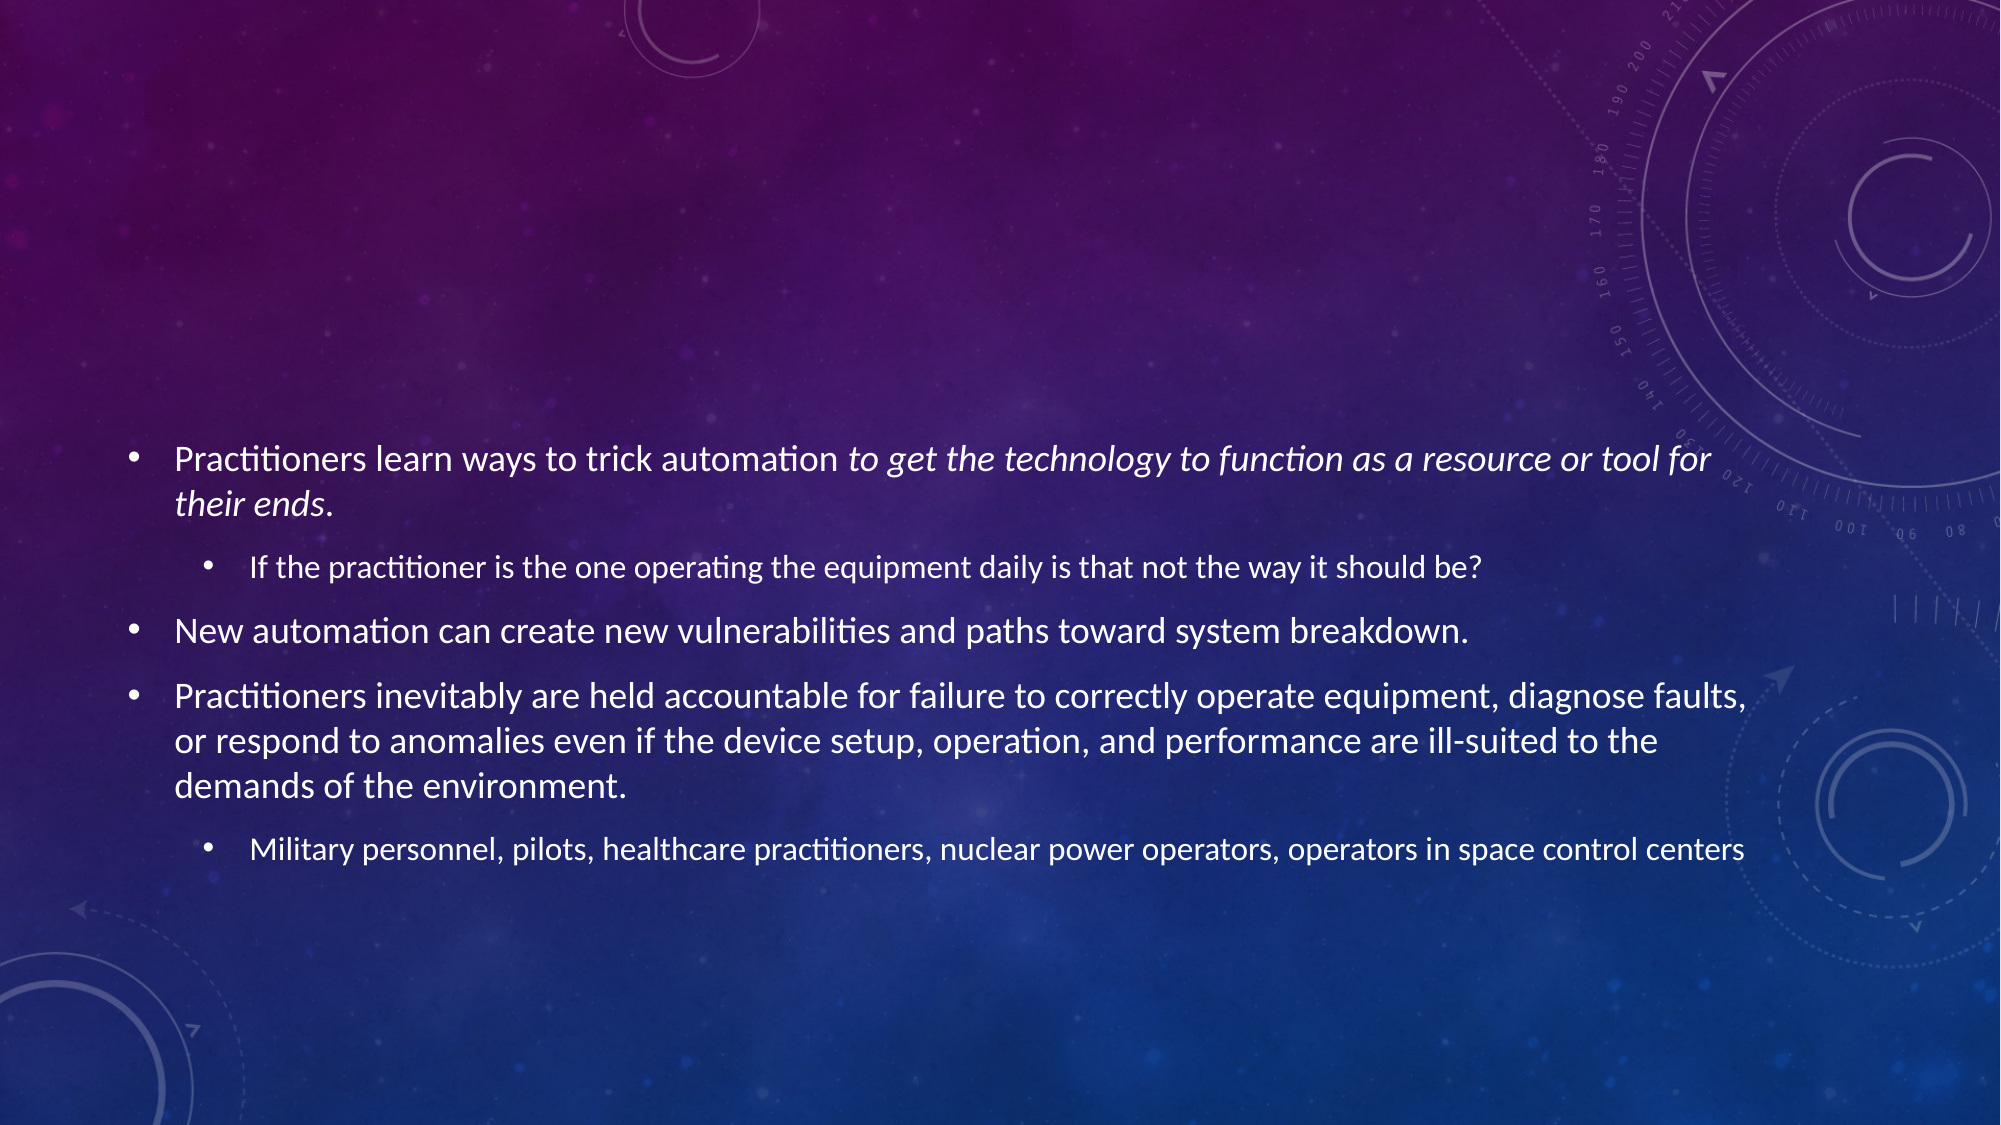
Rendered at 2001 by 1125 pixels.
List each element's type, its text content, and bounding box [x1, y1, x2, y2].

picture [0, 0, 2001, 1125]
list Practitioners learn ways to trick automation to get the technology to function as a resource or tool for their ends. If the practitioner is the one operating the equipment daily is that not the way it should be? New automation can create new vulnerabilities and paths toward system breakdown. Practitioners inevitably are held accountable for failure to correctly operate equipment, diagnose faults, or respond to anomalies even if the device setup, operation, and performance are ill-suited to the demands of the environment. Military personnel, pilots, healthcare practitioners, nuclear power operators, operators in space control centers [112, 351, 1775, 950]
